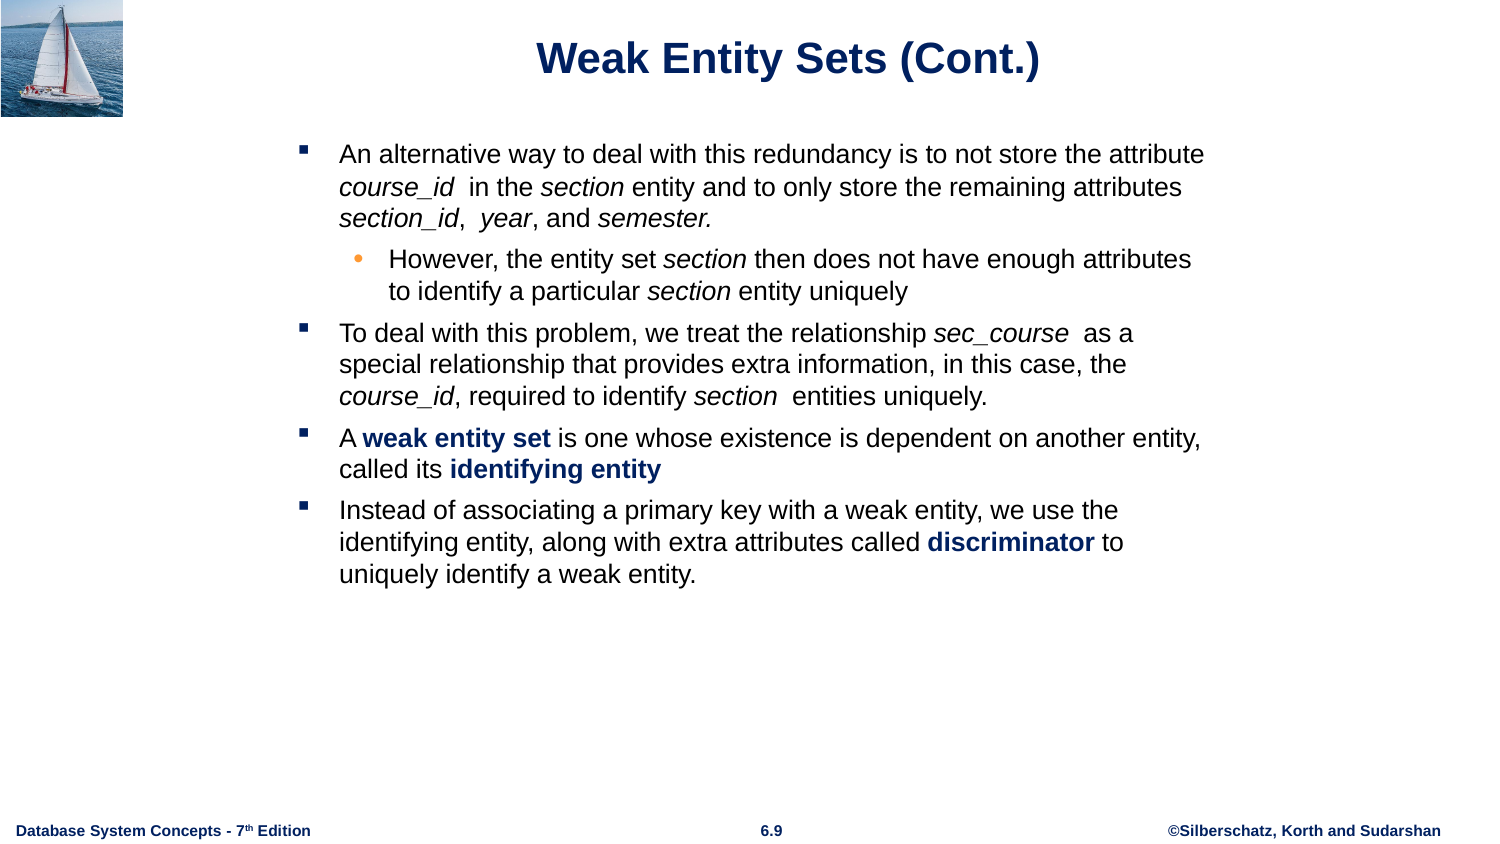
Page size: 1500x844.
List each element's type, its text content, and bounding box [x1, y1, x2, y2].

list An alternative way to deal with this redundancy is to not store the attribute course_id in the section entity and to only store the remaining attributes section_id, year, and semester. However, the entity set section then does not have enough attributes to identify a particular section entity uniquely To deal with this problem, we treat the relationship sec_course as a special relationship that provides extra information, in this case, the course_id, required to identify section entities uniquely. A weak entity set is one whose existence is dependent on another entity, called its identifying entity Instead of associating a primary key with a weak entity, we use the identifying entity, along with extra attributes called discriminator to uniquely identify a weak entity. [282, 129, 1226, 751]
title Weak Entity Sets (Cont.) [125, 14, 1452, 90]
picture [0, 0, 123, 117]
